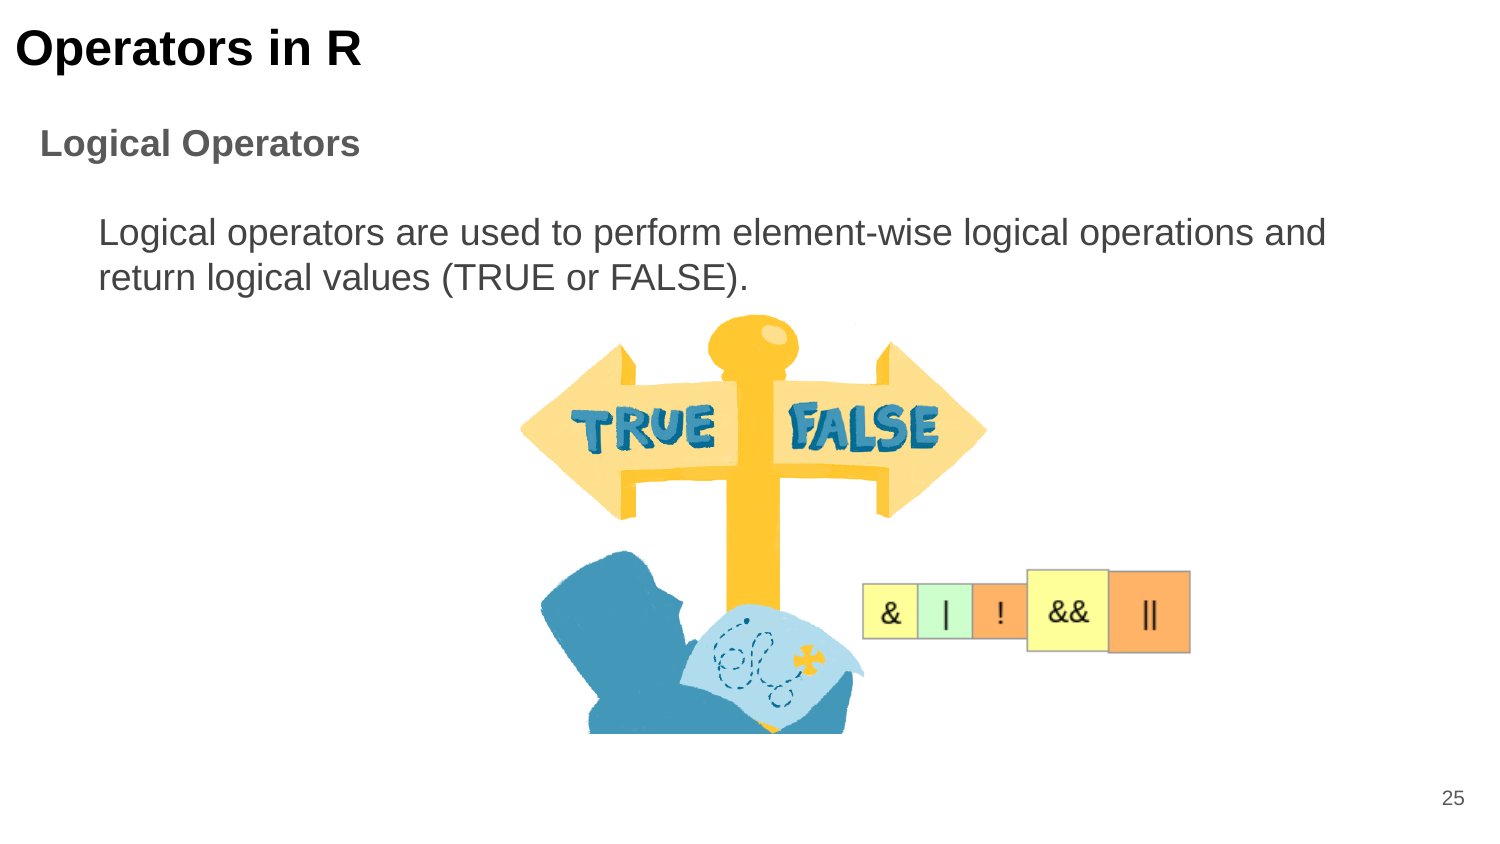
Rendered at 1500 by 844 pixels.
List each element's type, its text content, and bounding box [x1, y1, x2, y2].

text_box Logical Operators [25, 103, 795, 218]
slide_number ‹#› [1389, 764, 1480, 830]
text_box Operators in R [0, 0, 493, 90]
picture [367, 303, 1221, 734]
text_box Logical operators are used to perform element-wise logical operations and return logical values (TRUE or FALSE). [83, 192, 1417, 313]
